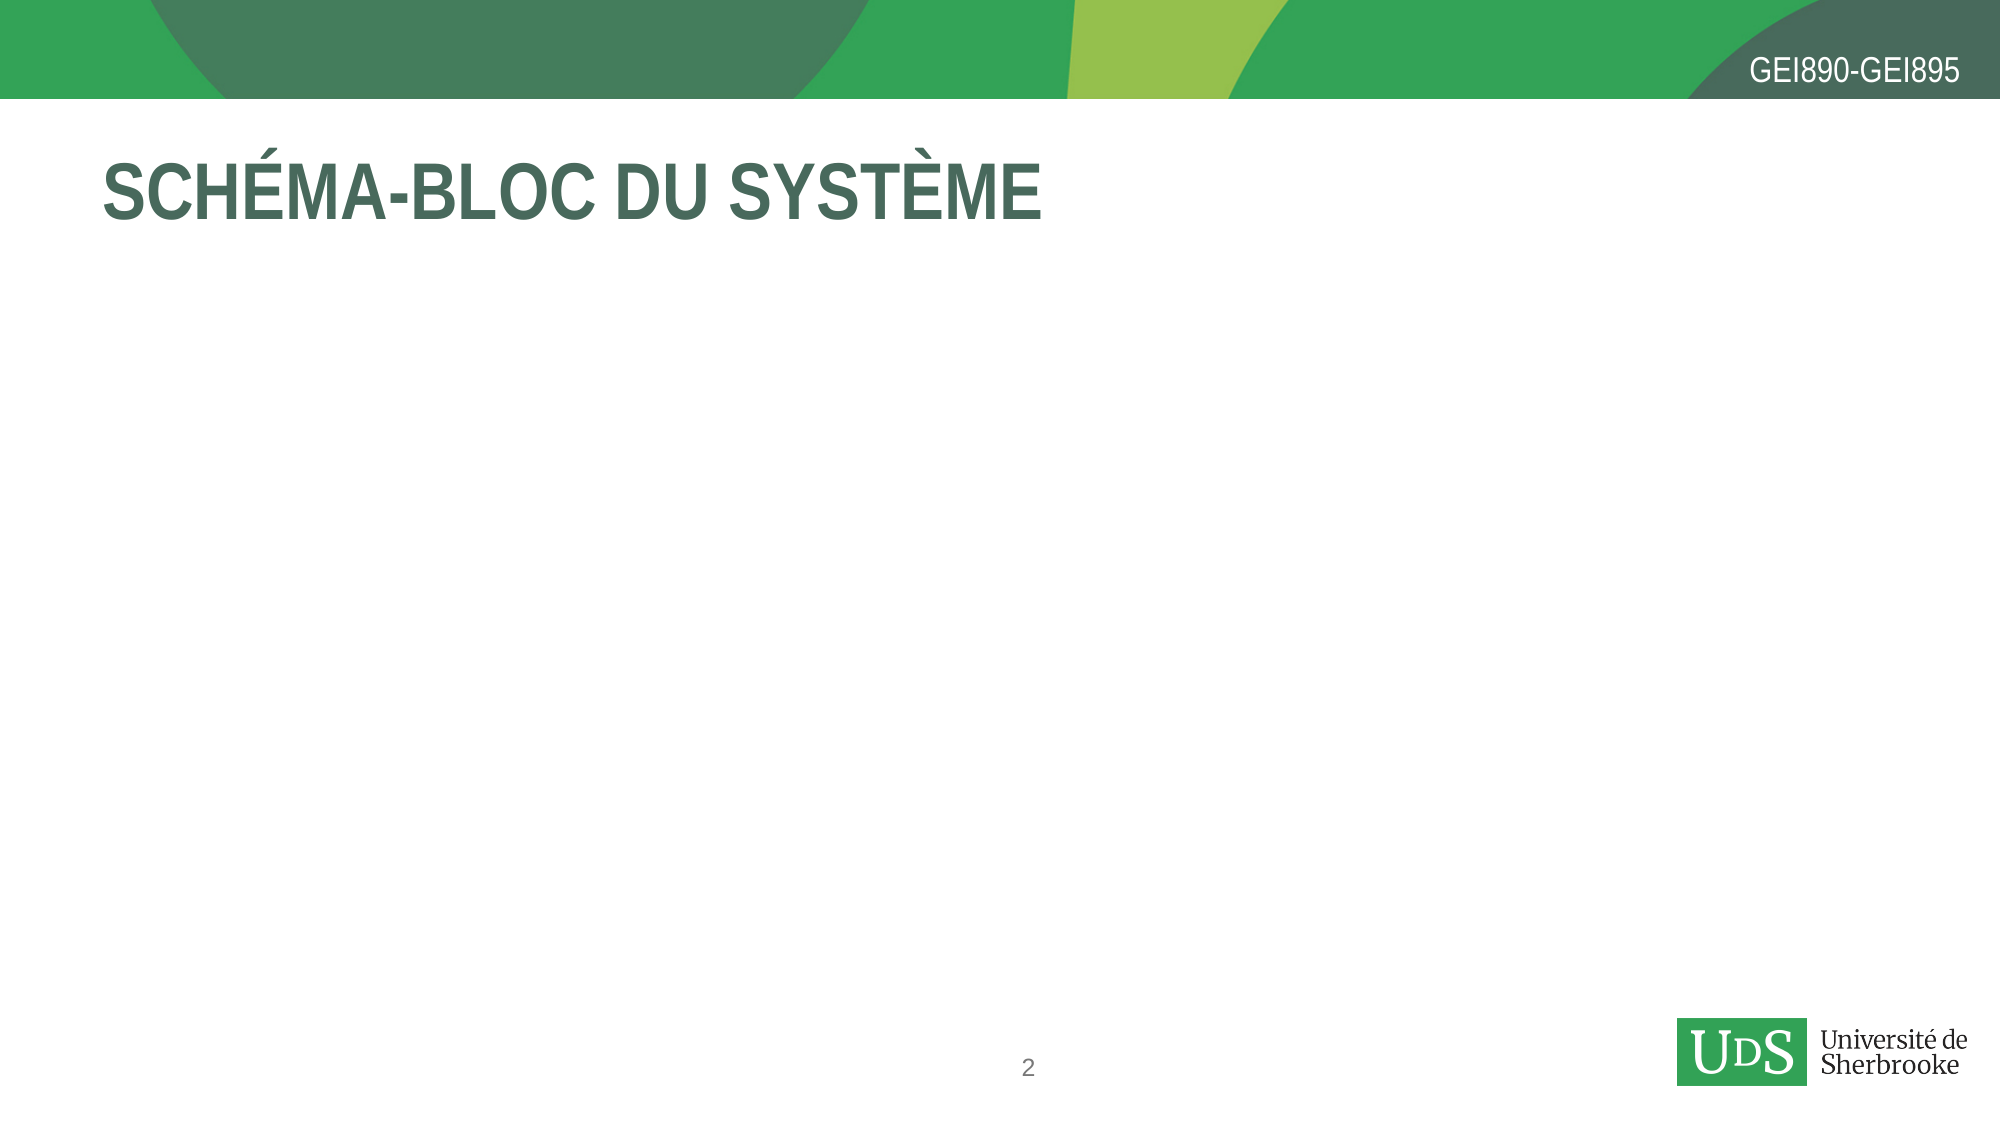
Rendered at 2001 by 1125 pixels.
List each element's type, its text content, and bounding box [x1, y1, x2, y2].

picture [0, 0, 2000, 99]
picture [1677, 1018, 1967, 1086]
slide_number 2 [949, 1036, 1051, 1097]
title Schéma-bloc du système [102, 139, 1961, 253]
